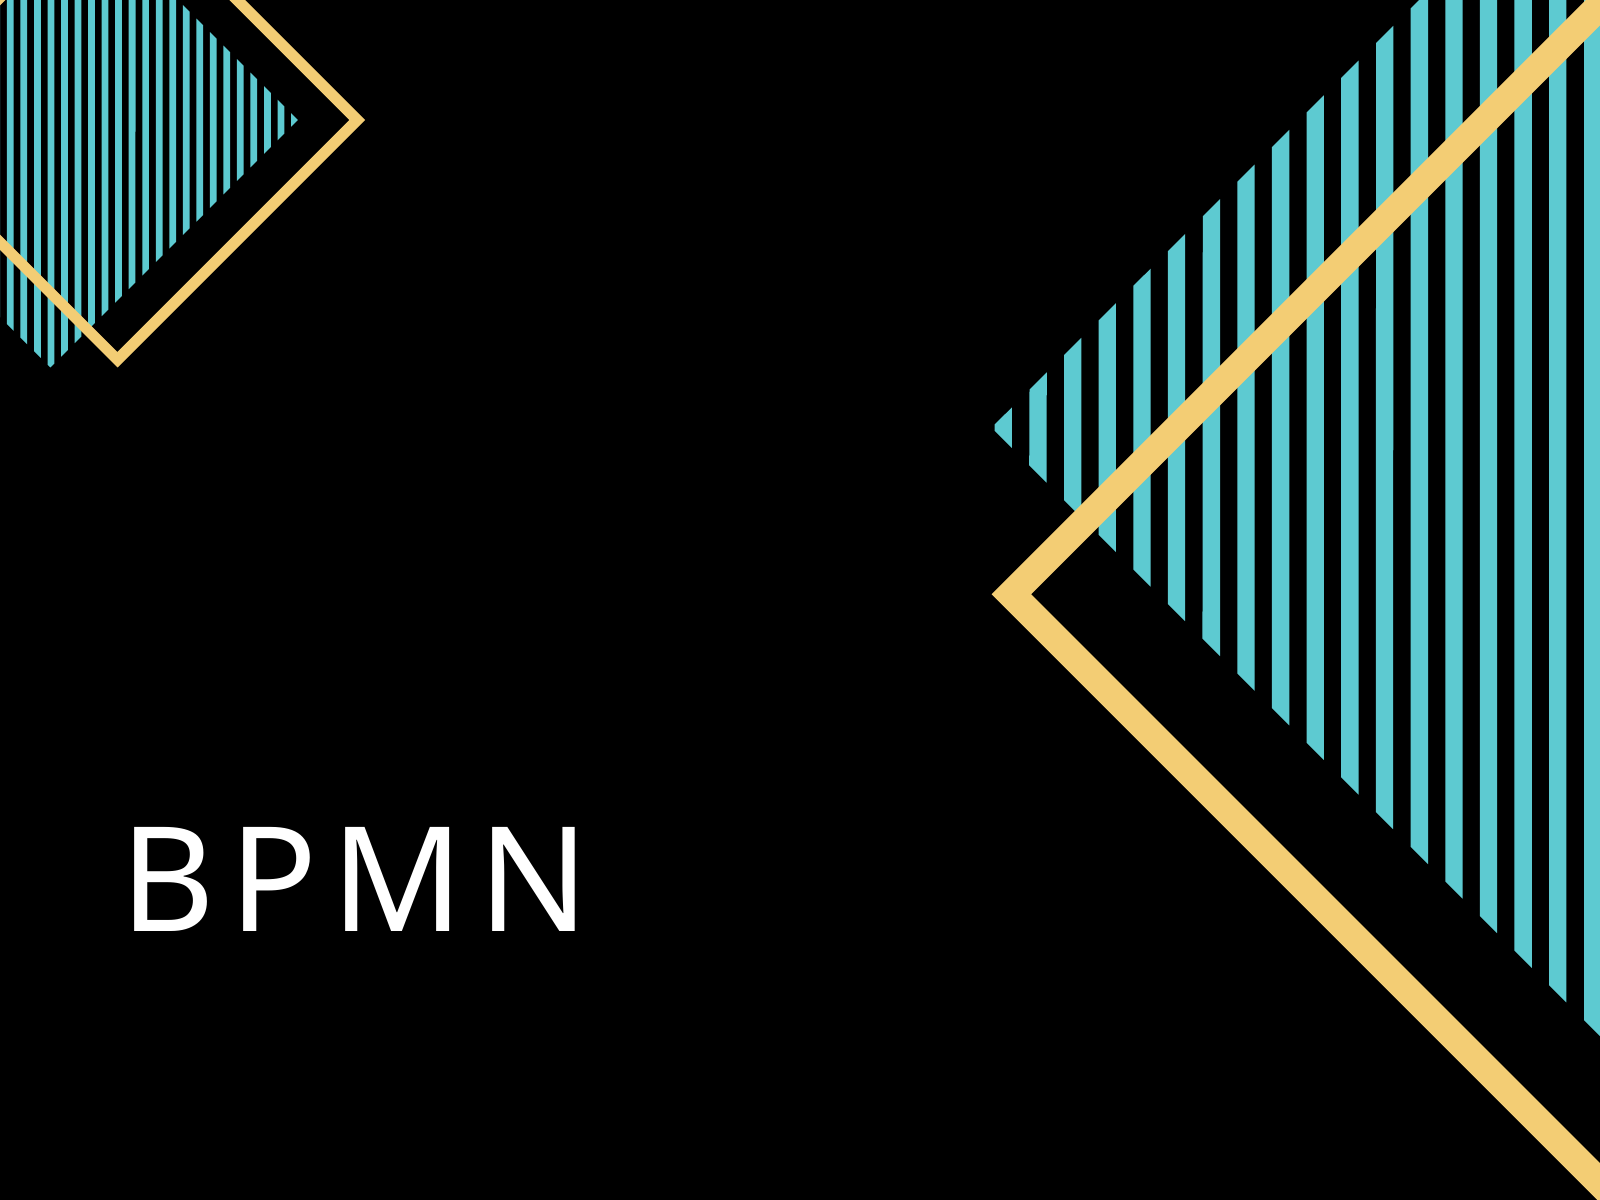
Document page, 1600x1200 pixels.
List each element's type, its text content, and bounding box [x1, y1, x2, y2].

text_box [1176, 145, 1600, 1043]
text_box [0, 0, 366, 368]
text_box BPMN [119, 814, 902, 961]
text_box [1176, 0, 1600, 145]
